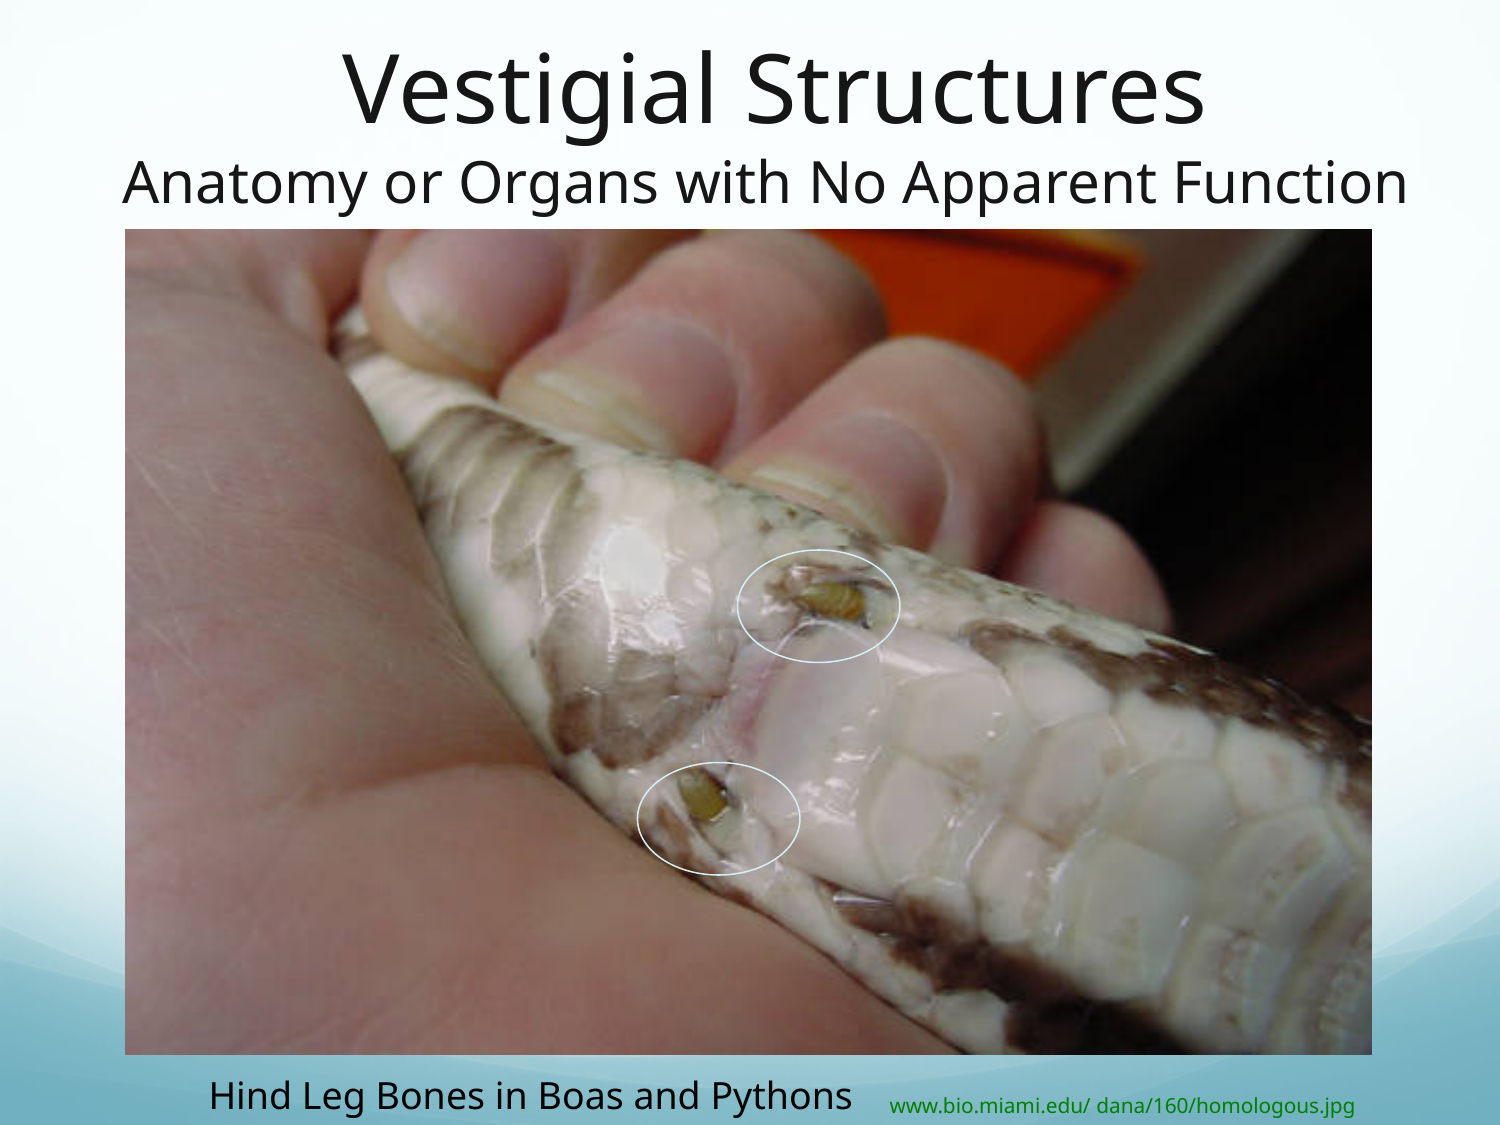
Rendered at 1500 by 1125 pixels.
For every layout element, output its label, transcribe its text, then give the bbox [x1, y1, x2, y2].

picture [124, 229, 1372, 1056]
list Anatomy or Organs with No Apparent Function [50, 137, 1500, 238]
title Vestigial Structures [275, 0, 1275, 137]
text_box Hind Leg Bones in Boas and Pythons [193, 1074, 869, 1125]
text_box www.bio.miami.edu/ dana/160/homologous.jpg [874, 1084, 1371, 1125]
